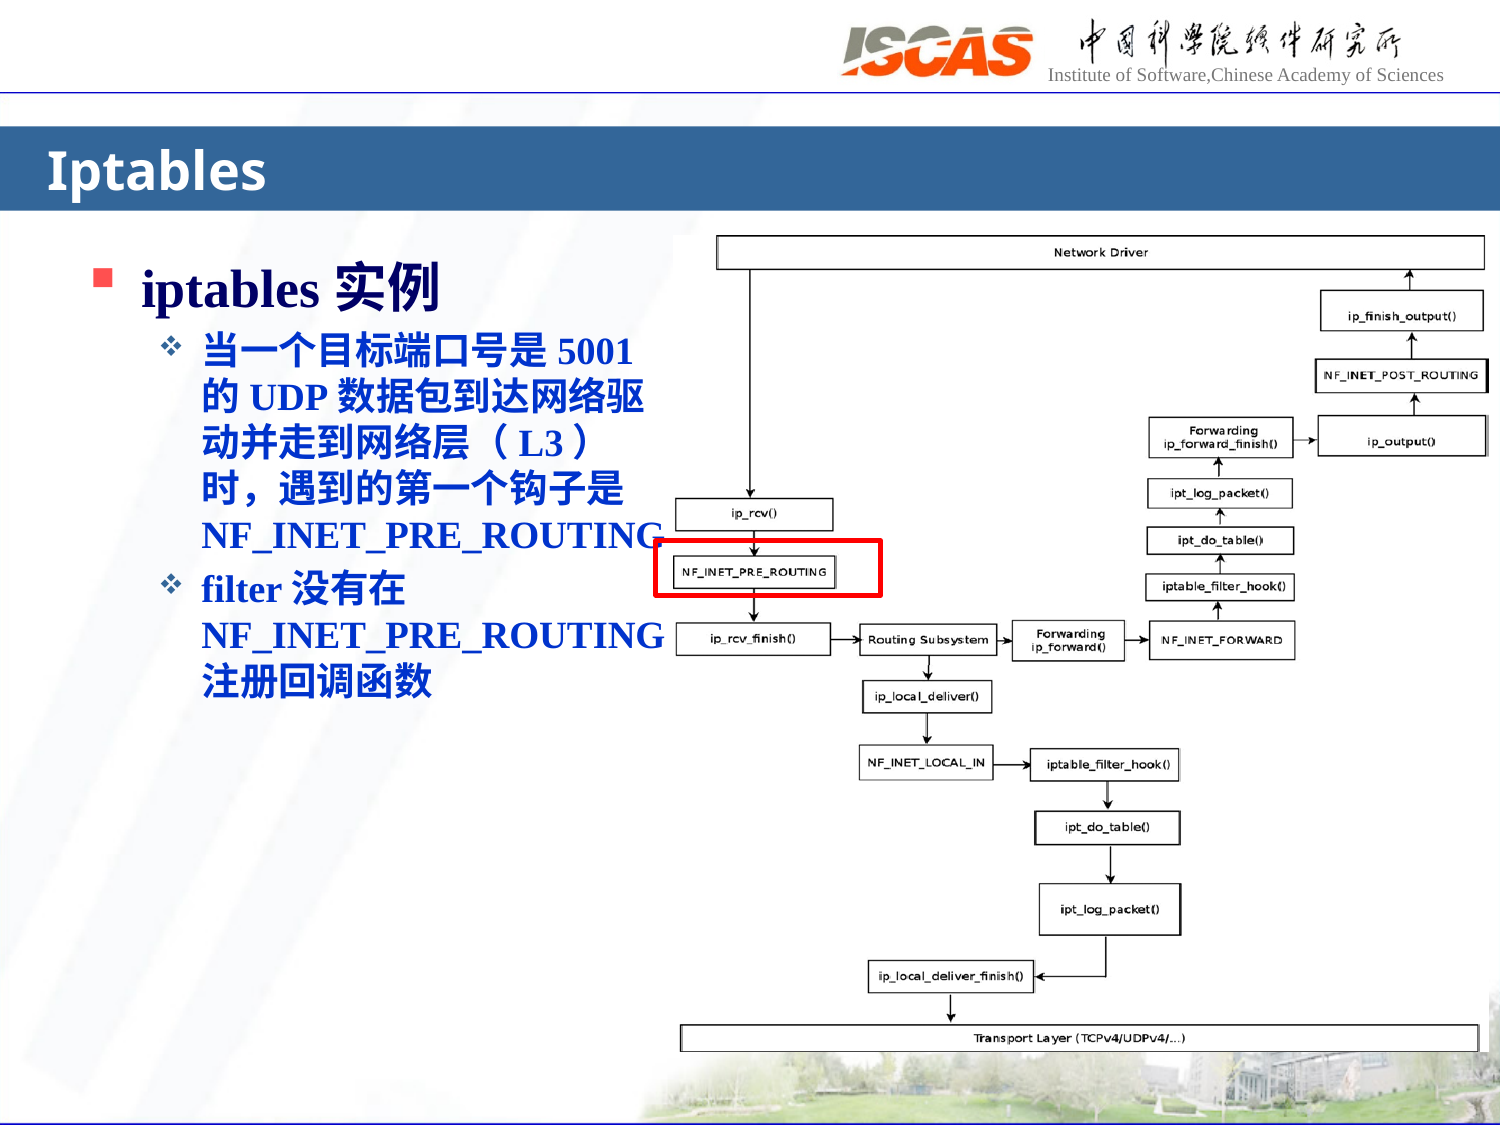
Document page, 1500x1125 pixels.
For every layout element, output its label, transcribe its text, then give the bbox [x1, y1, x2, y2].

picture [0, 211, 1500, 1125]
picture [1077, 15, 1402, 71]
text_box [655, 540, 668, 596]
title Iptables [0, 126, 1500, 211]
picture [837, 18, 1045, 87]
picture [0, 92, 1500, 126]
list iptables实例 当一个目标端口号是5001的UDP数据包到达网络驱动并走到网络层（L3）时，遇到的第一个钩子是NF_INET_PRE_ROUTING filter没有在NF_INET_PRE_ROUTING注册回调函数 [73, 246, 685, 1065]
